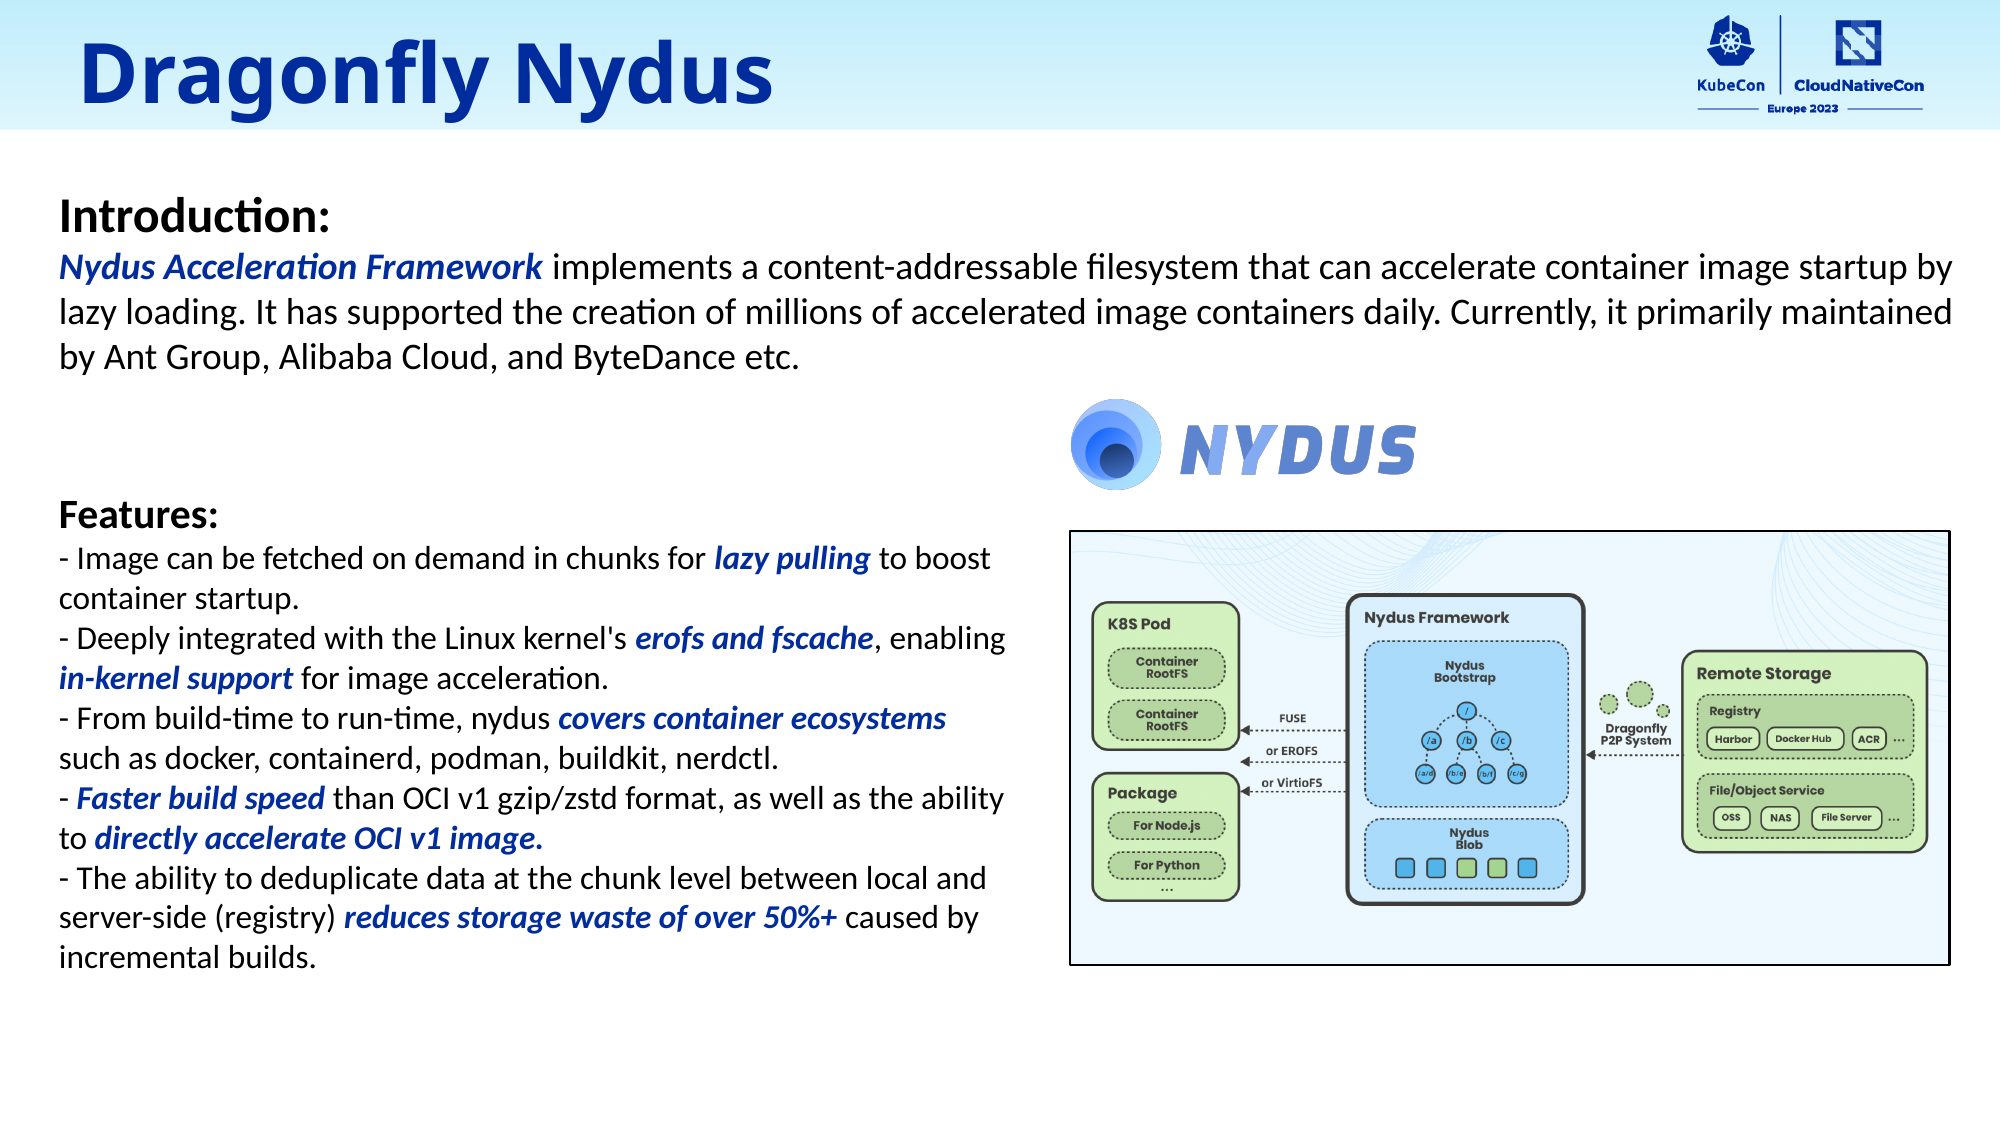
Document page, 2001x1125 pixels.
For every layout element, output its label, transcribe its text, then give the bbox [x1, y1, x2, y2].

text_box Dragonfly Nydus [62, 0, 1788, 175]
picture [0, 0, 2000, 1125]
text_box Introduction: Nydus Acceleration Framework implements a content-addressable filesystem that can accelerate container image startup by lazy loading. It has supported the creation of millions of accelerated image containers daily. Currently, it primarily maintained by Ant Group, Alibaba Cloud, and ByteDance etc. [44, 175, 1978, 385]
text_box Features: - Image can be fetched on demand in chunks for lazy pulling to boost container startup. - Deeply integrated with the Linux kernel's erofs and fscache, enabling in-kernel support for image acceleration. - From build-time to run-time, nydus covers container ecosystems such as docker, containerd, podman, buildkit, nerdctl. - Faster build speed than OCI v1 gzip/zstd format, as well as the ability to directly accelerate OCI v1 image. - The ability to deduplicate data at the chunk level between local and server-side (registry) reduces storage waste of over 50%+ caused by incremental builds. [44, 479, 1023, 983]
